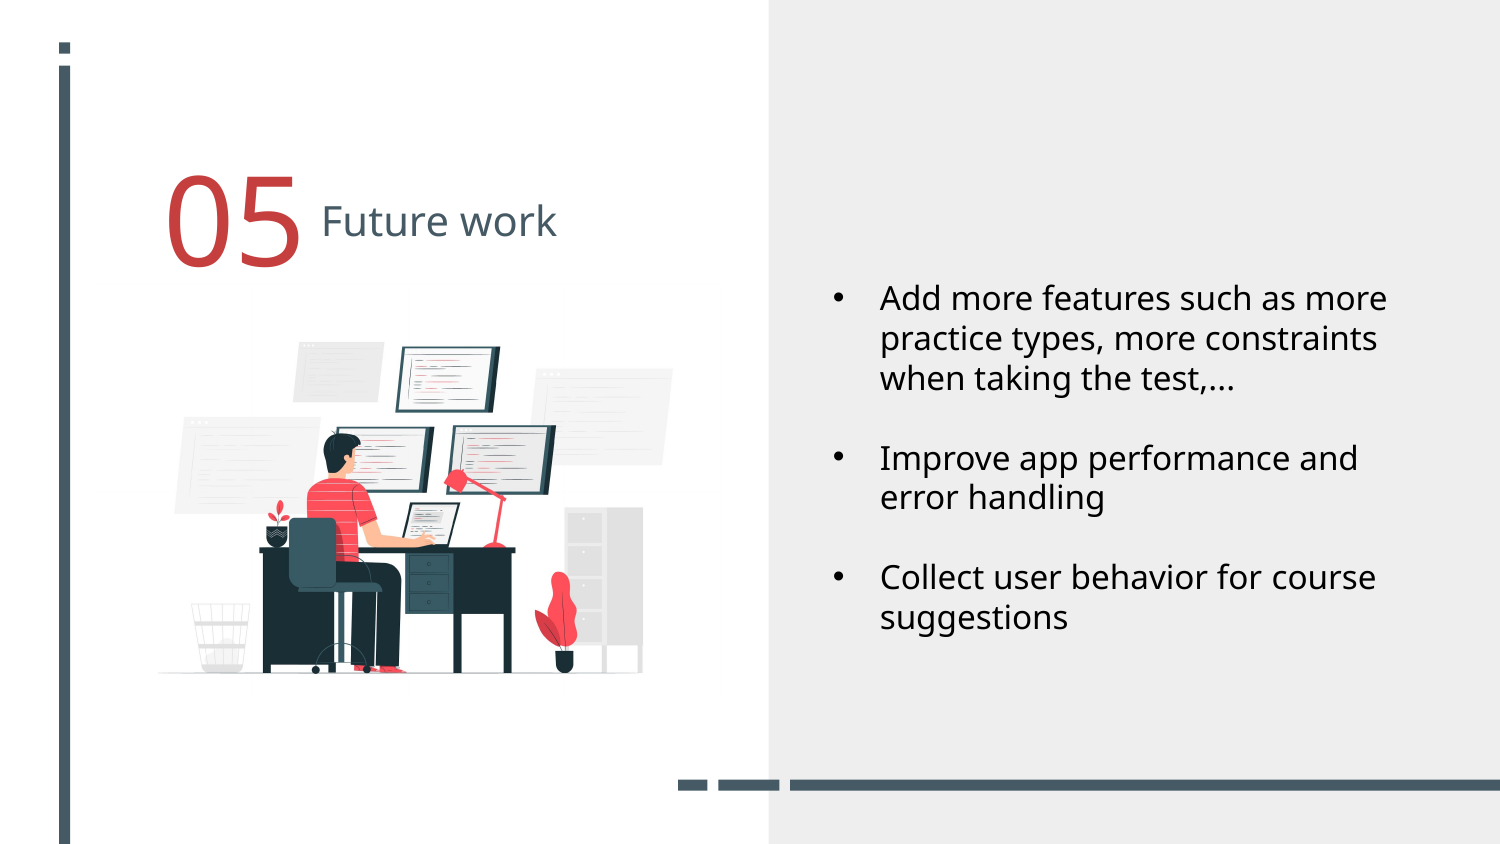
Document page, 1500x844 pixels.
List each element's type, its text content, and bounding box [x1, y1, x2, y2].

text_box Future work [264, 180, 614, 264]
text_box 05 [143, 126, 326, 282]
picture [97, 284, 722, 701]
text_box Add more features such as more practice types, more constraints when taking the test,... Improve app performance and error handling Collect user behavior for course suggestions [817, 269, 1431, 644]
